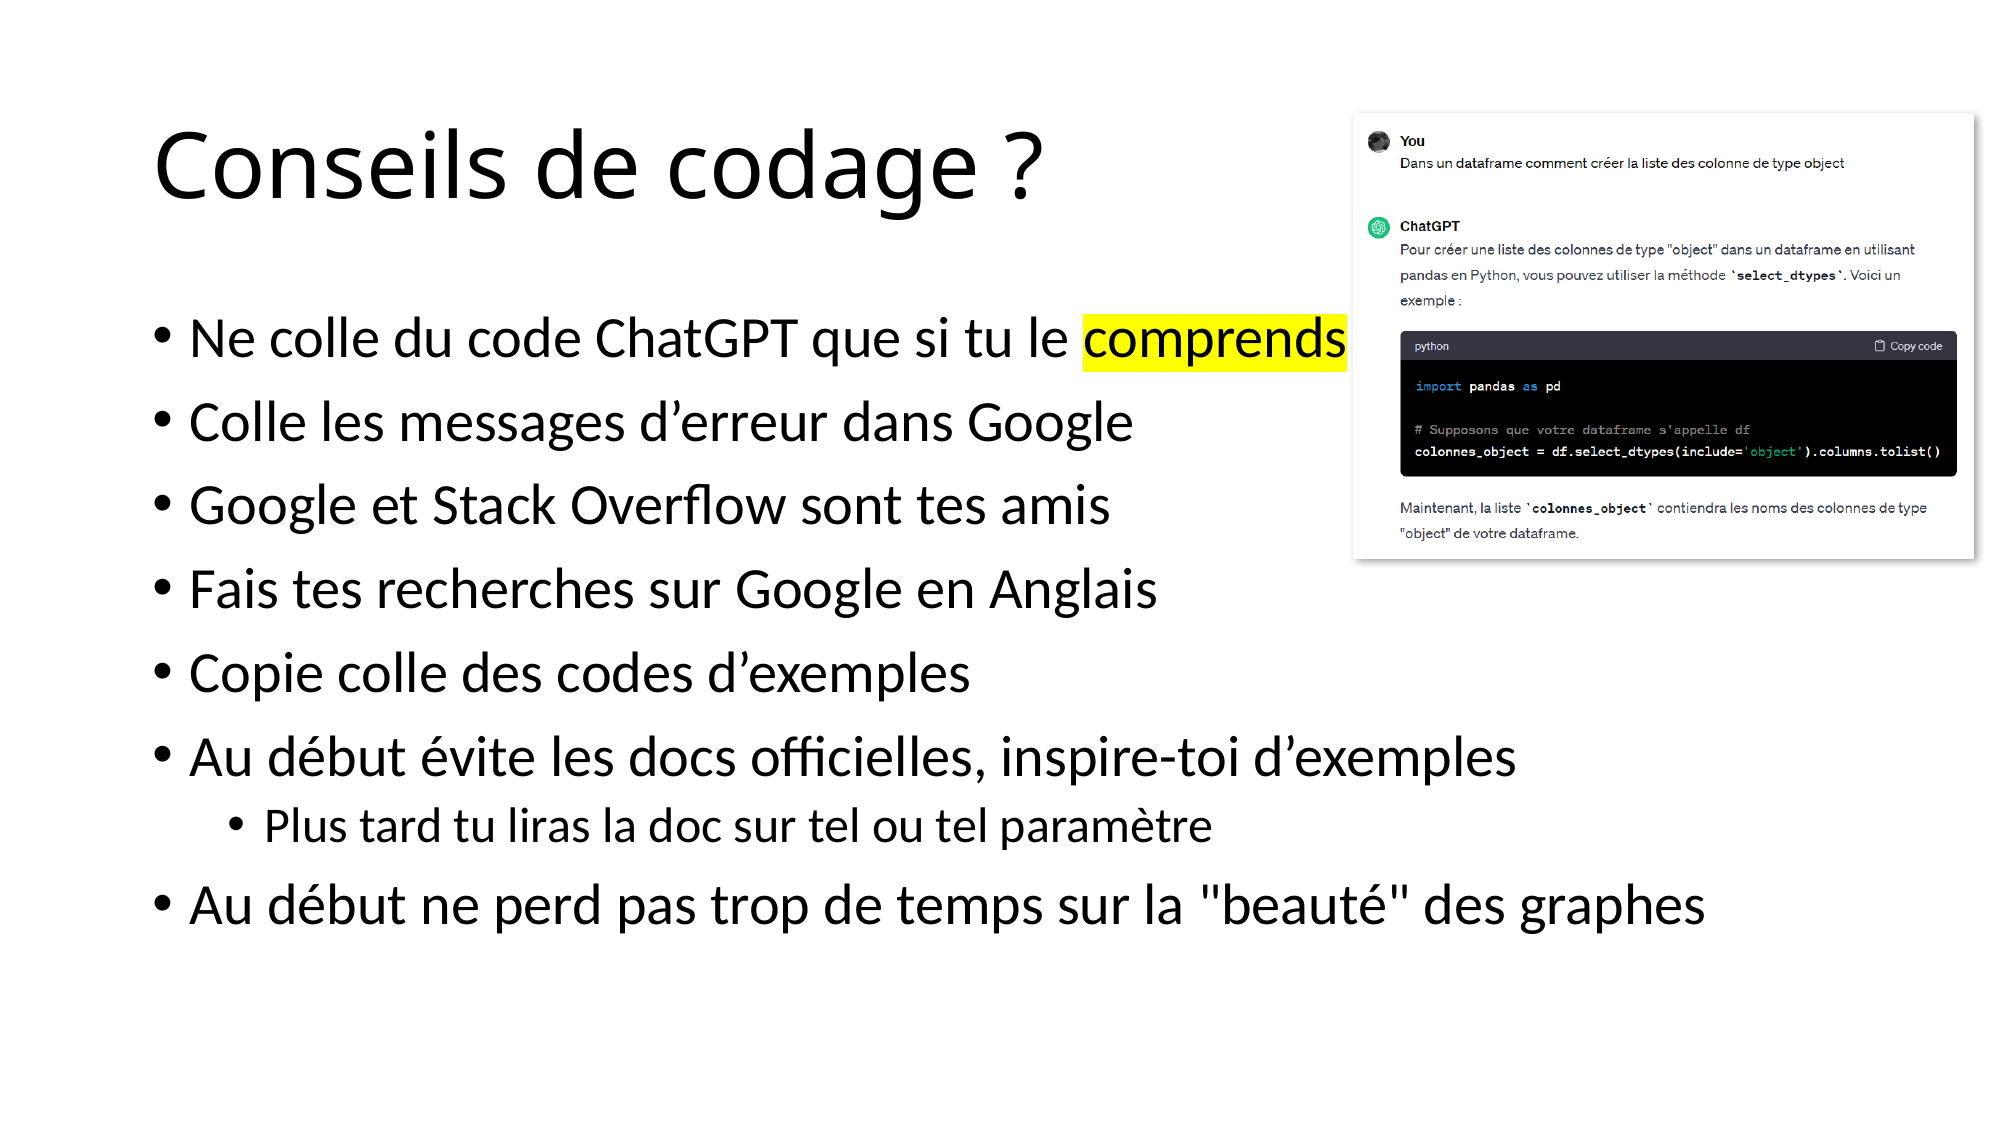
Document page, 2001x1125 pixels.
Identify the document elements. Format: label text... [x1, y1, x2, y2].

picture [1353, 113, 1974, 559]
list Ne colle du code ChatGPT que si tu le comprends Colle les messages d’erreur dans Google Google et Stack Overflow sont tes amis Fais tes recherches sur Google en Anglais Copie colle des codes d’exemples Au début évite les docs officielles, inspire-toi d’exemples Plus tard tu liras la doc sur tel ou tel paramètre Au début ne perd pas trop de temps sur la "beauté" des graphes [137, 299, 1863, 1014]
title Conseils de codage ? [137, 59, 1863, 278]
